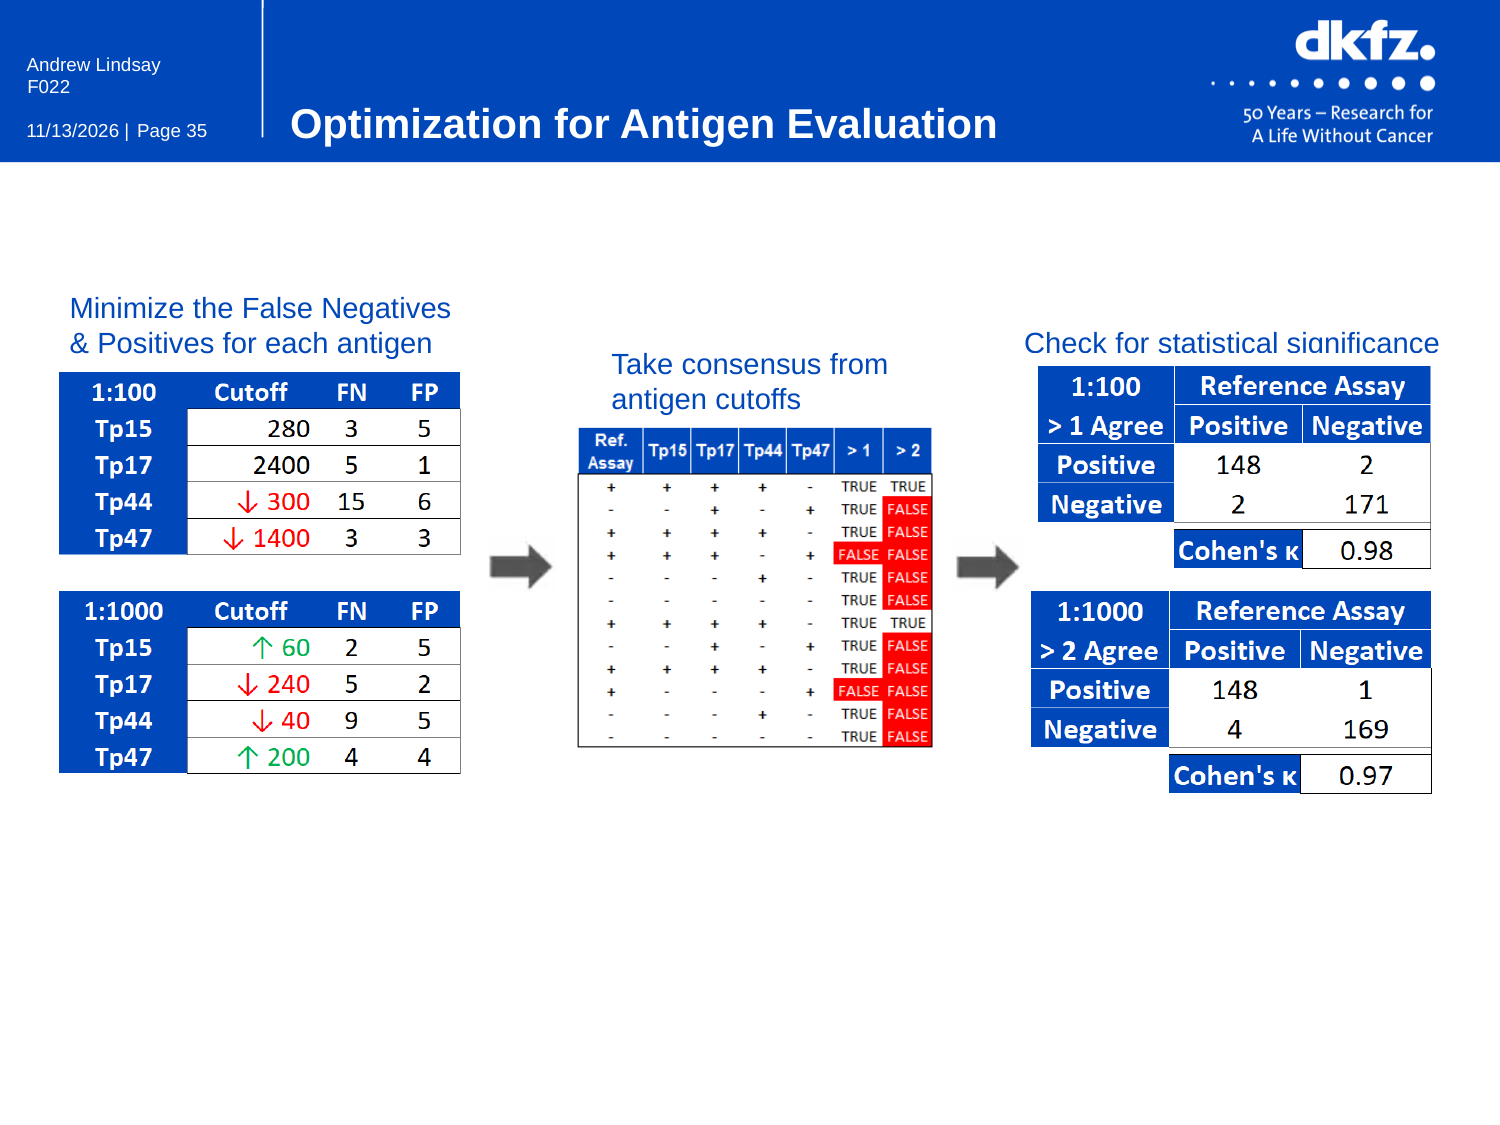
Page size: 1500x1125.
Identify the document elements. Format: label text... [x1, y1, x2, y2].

picture [1209, 17, 1442, 145]
picture [485, 526, 556, 599]
text_box Take consensus from antigen cutoffs [596, 338, 987, 480]
text_box Check for statistical significance [1009, 316, 1467, 459]
text_box Minimize the False Negatives & Positives for each antigen [54, 281, 473, 424]
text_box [1008, 353, 1458, 806]
title Optimization for Antigen Evaluation [275, 89, 1200, 155]
picture [48, 361, 467, 782]
picture [572, 420, 936, 752]
picture [952, 527, 1008, 599]
